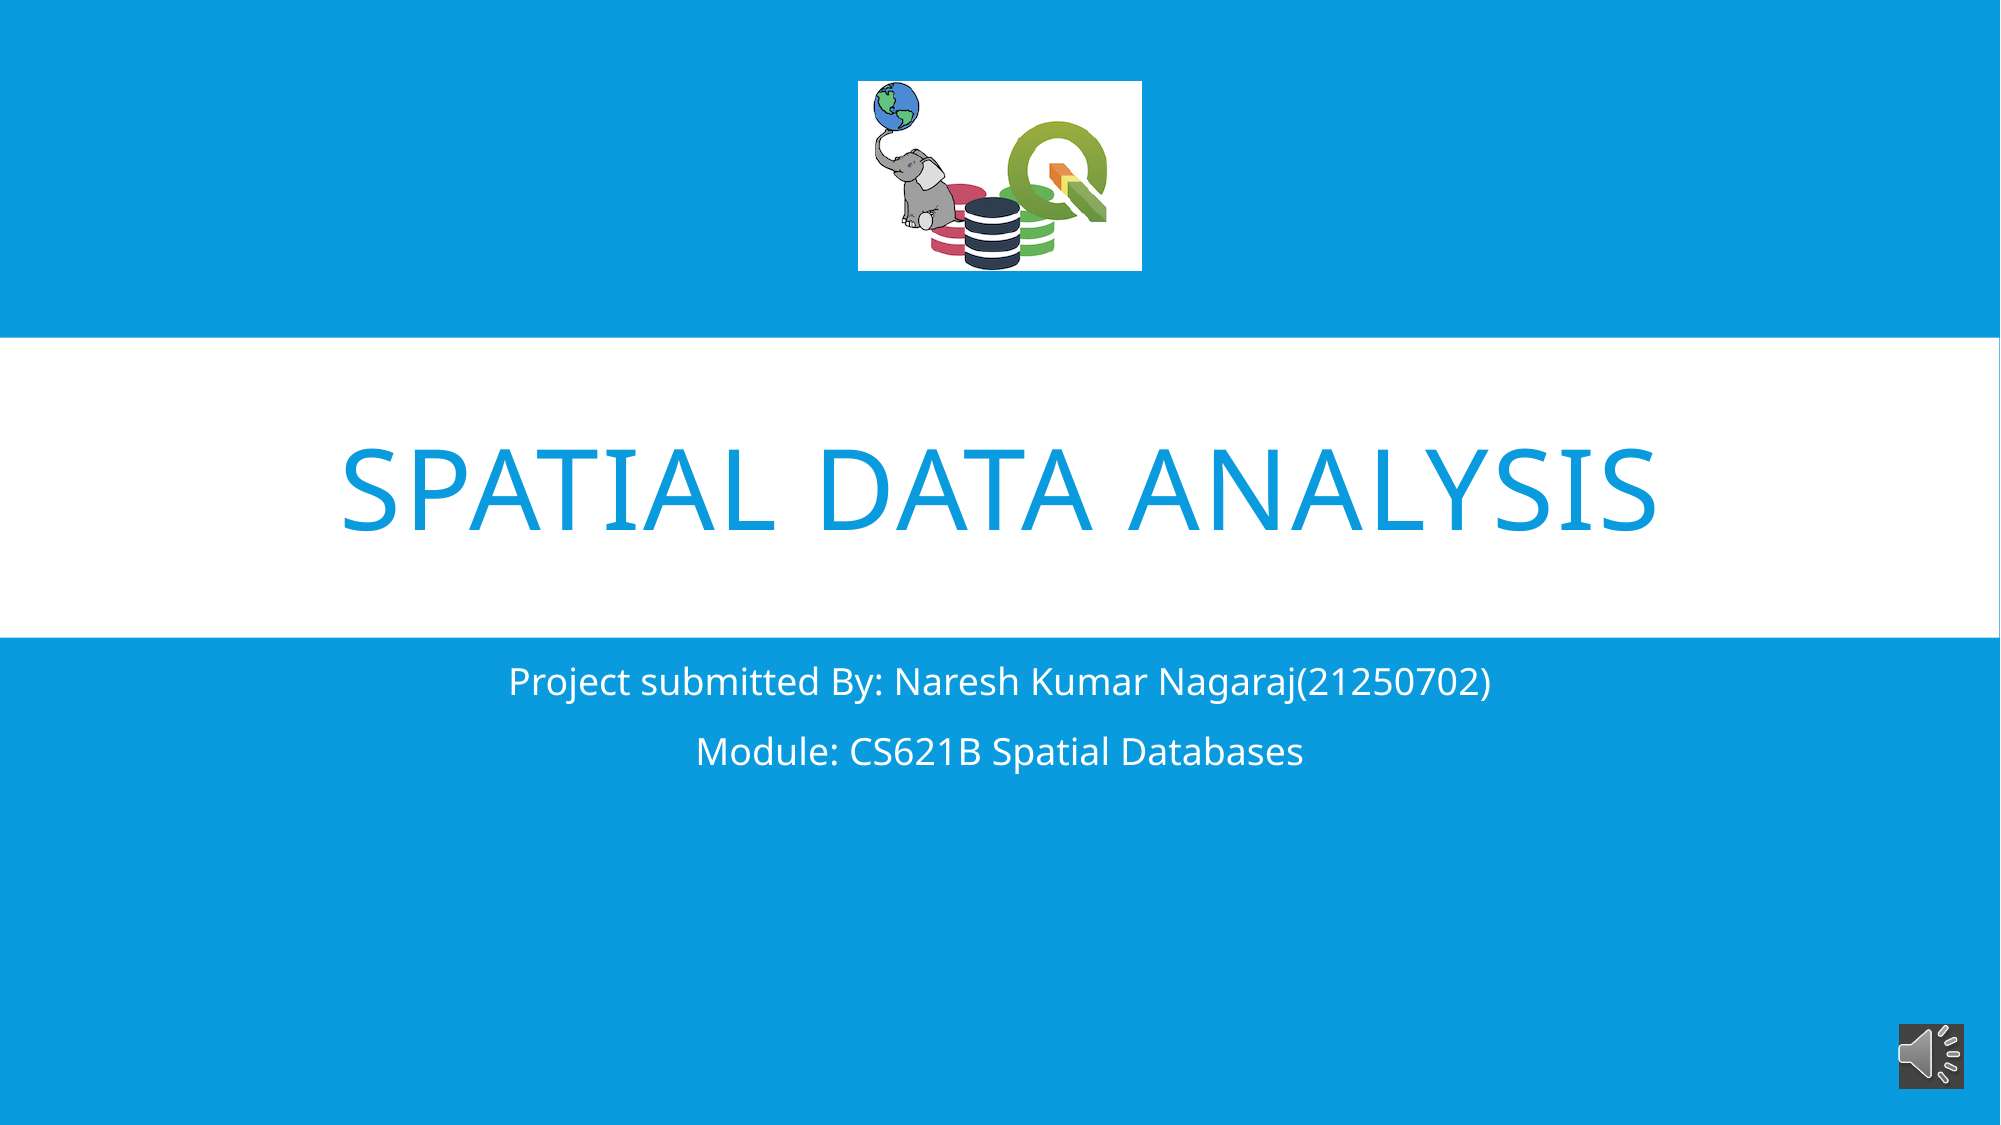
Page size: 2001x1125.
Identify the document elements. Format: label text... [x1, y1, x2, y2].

subtitle Project submitted By: Naresh Kumar Nagaraj(21250702) Module: CS621B Spatial Databases [249, 655, 1750, 871]
picture [1899, 1025, 1963, 1088]
title Spatial Data Analysis [60, 355, 1942, 641]
picture [859, 82, 1141, 270]
